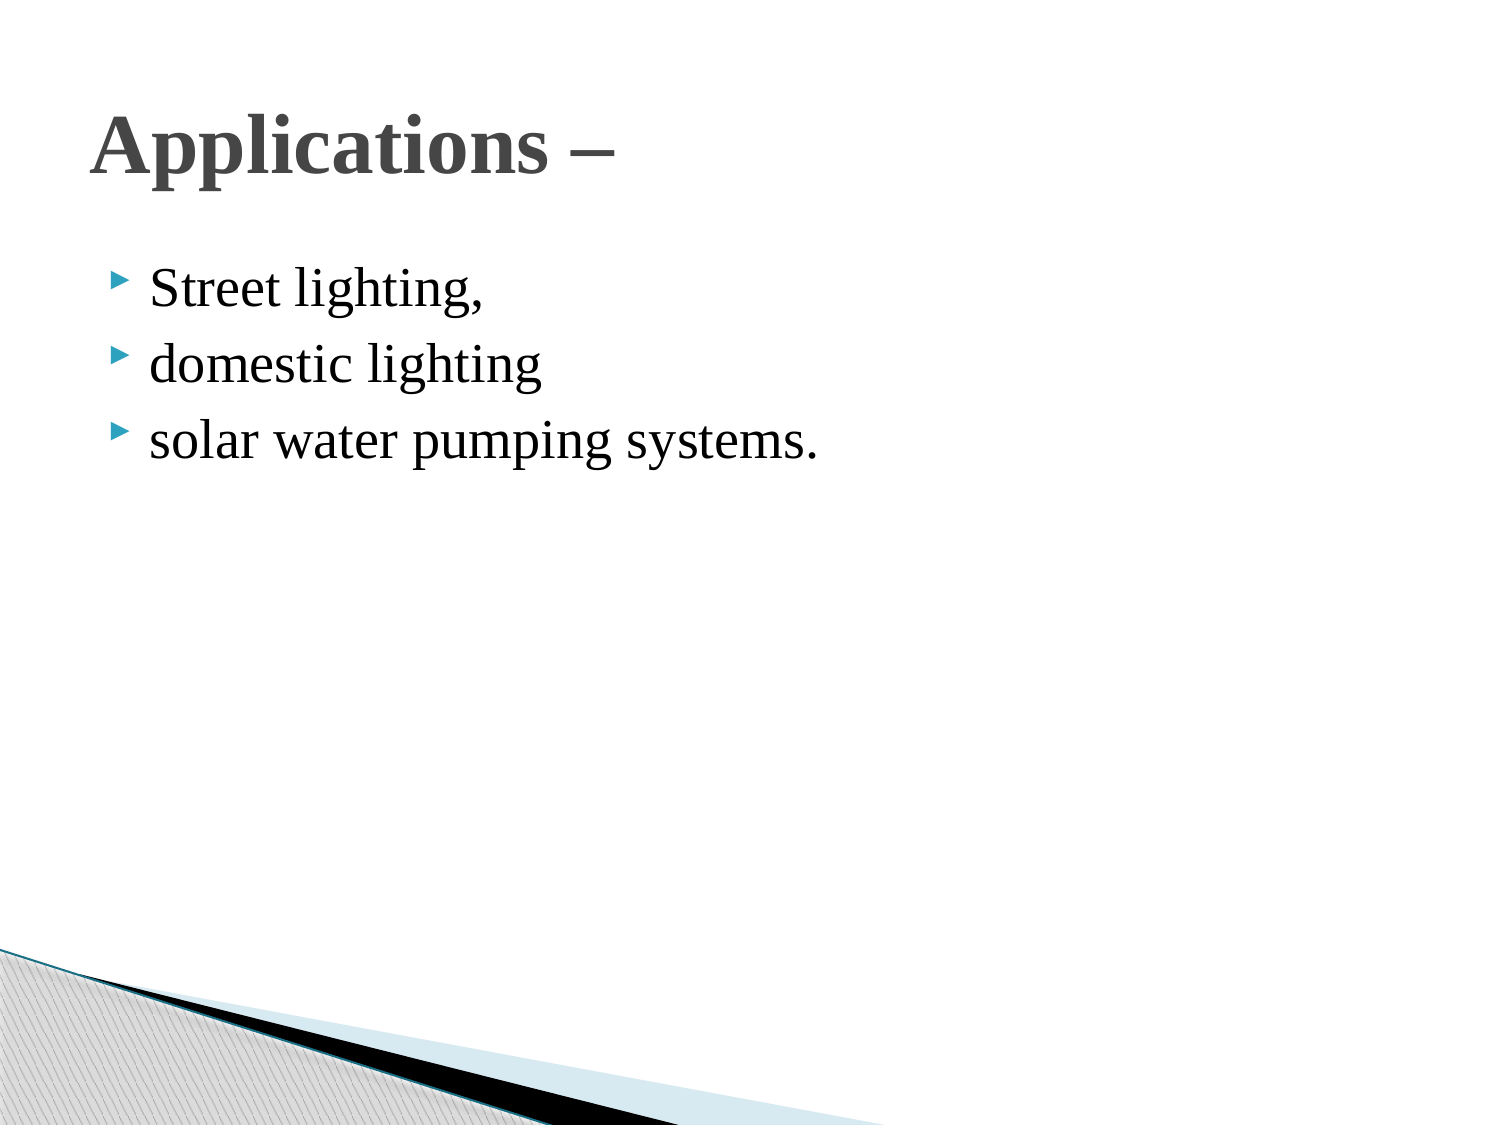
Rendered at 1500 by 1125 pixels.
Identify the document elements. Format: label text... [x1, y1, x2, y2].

list Street lighting, domestic lighting solar water pumping systems. [75, 243, 1425, 986]
title Applications – [75, 45, 1425, 233]
